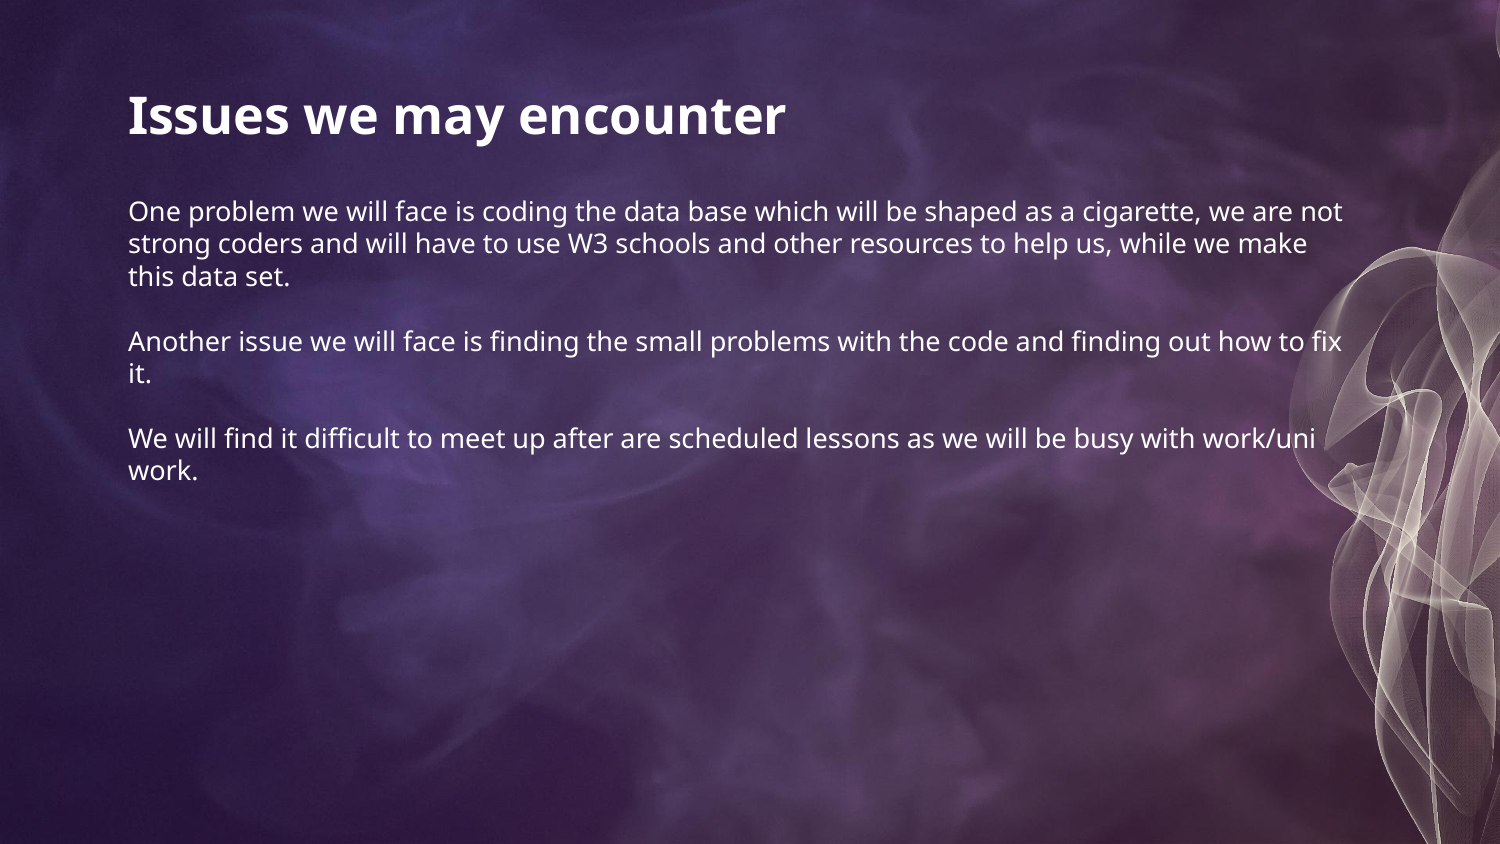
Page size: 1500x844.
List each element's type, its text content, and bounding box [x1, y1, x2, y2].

picture [0, 0, 1500, 844]
title Issues we may encounter [113, 72, 1449, 155]
list One problem we will face is coding the data base which will be shaped as a cigarette, we are not strong coders and will have to use W3 schools and other resources to help us, while we make this data set. Another issue we will face is finding the small problems with the code and finding out how to fix it. We will find it difficult to meet up after are scheduled lessons as we will be busy with work/uni work. [113, 178, 1376, 731]
